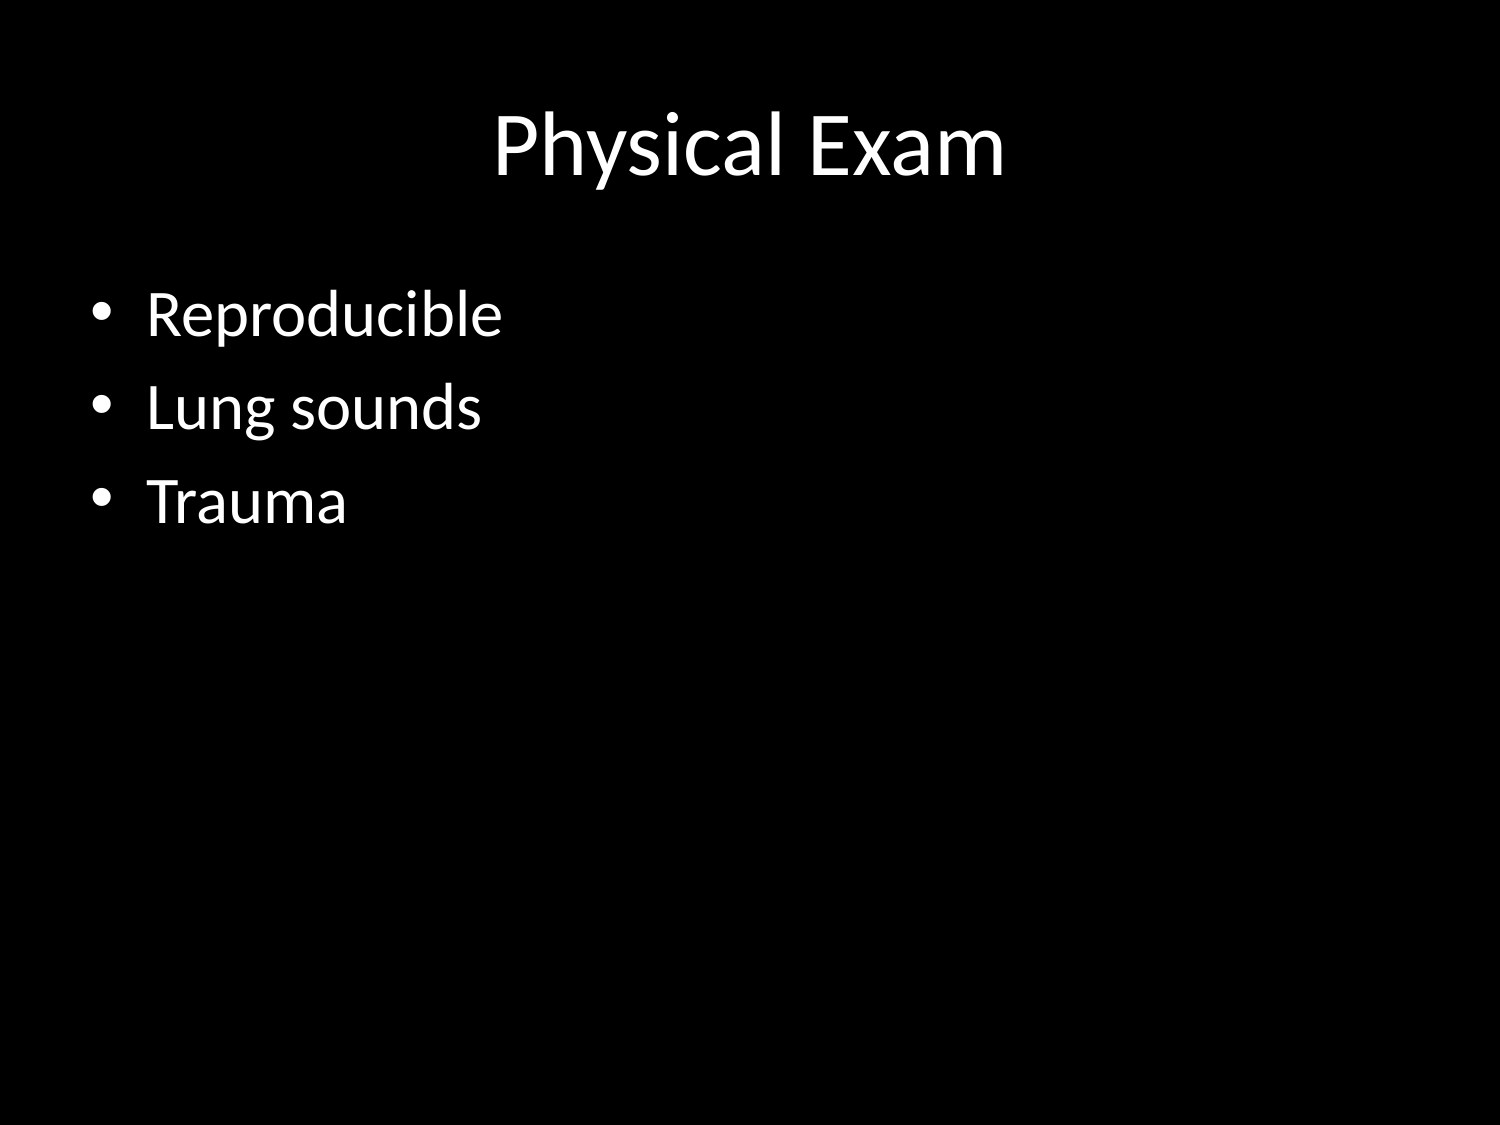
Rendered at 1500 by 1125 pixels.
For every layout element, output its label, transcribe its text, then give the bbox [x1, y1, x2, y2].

list Reproducible Lung sounds Trauma [75, 262, 1425, 1005]
title Physical Exam [75, 45, 1425, 233]
